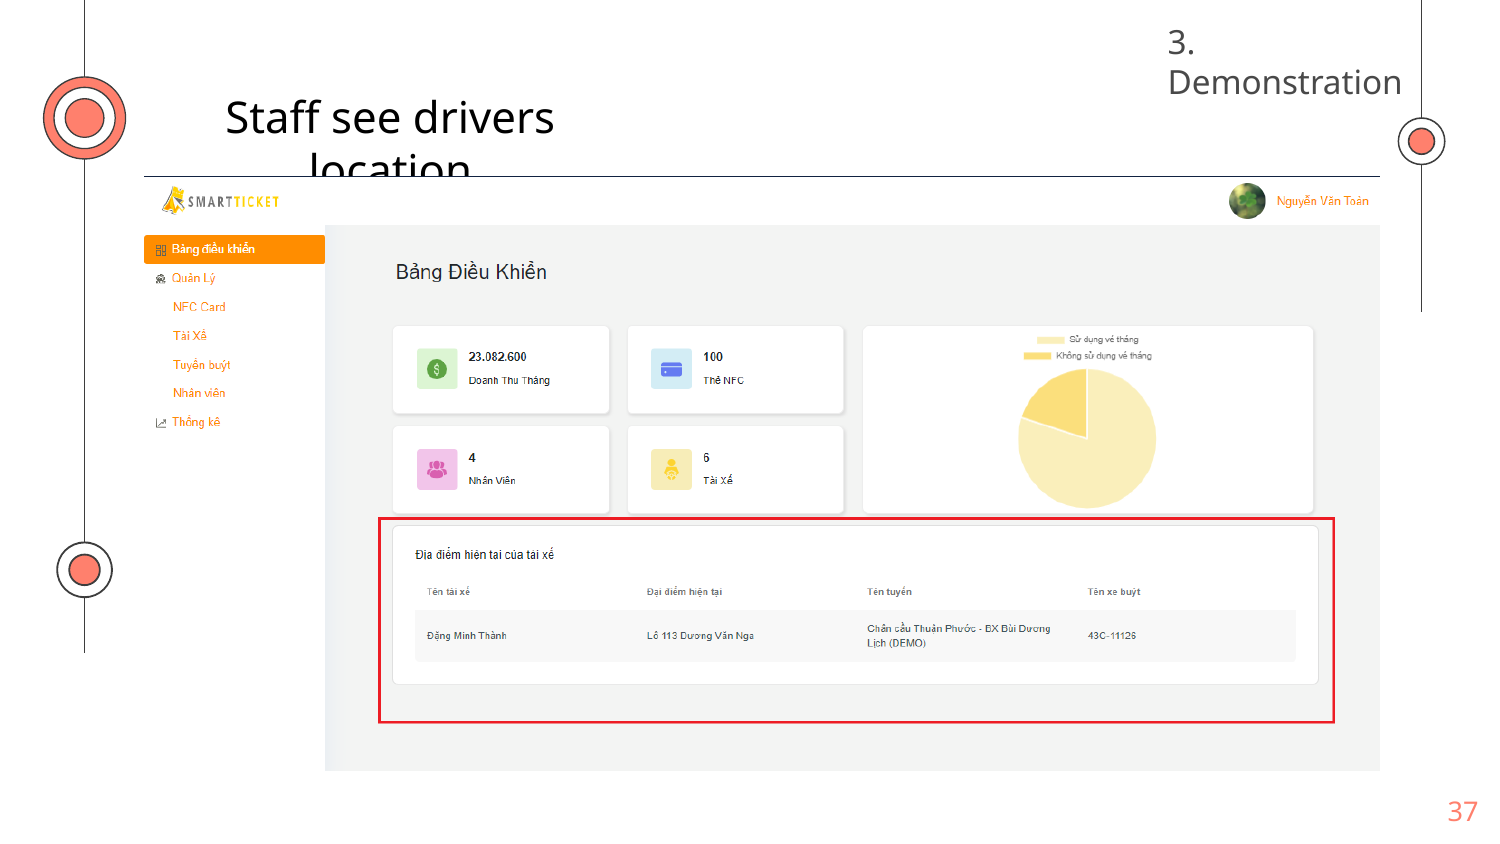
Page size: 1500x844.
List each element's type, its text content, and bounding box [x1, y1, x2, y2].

title Staff see drivers location [127, 75, 654, 177]
picture [144, 176, 1381, 771]
title 3. Demonstration [1152, 6, 1420, 76]
slide_number 37 [1403, 779, 1494, 844]
